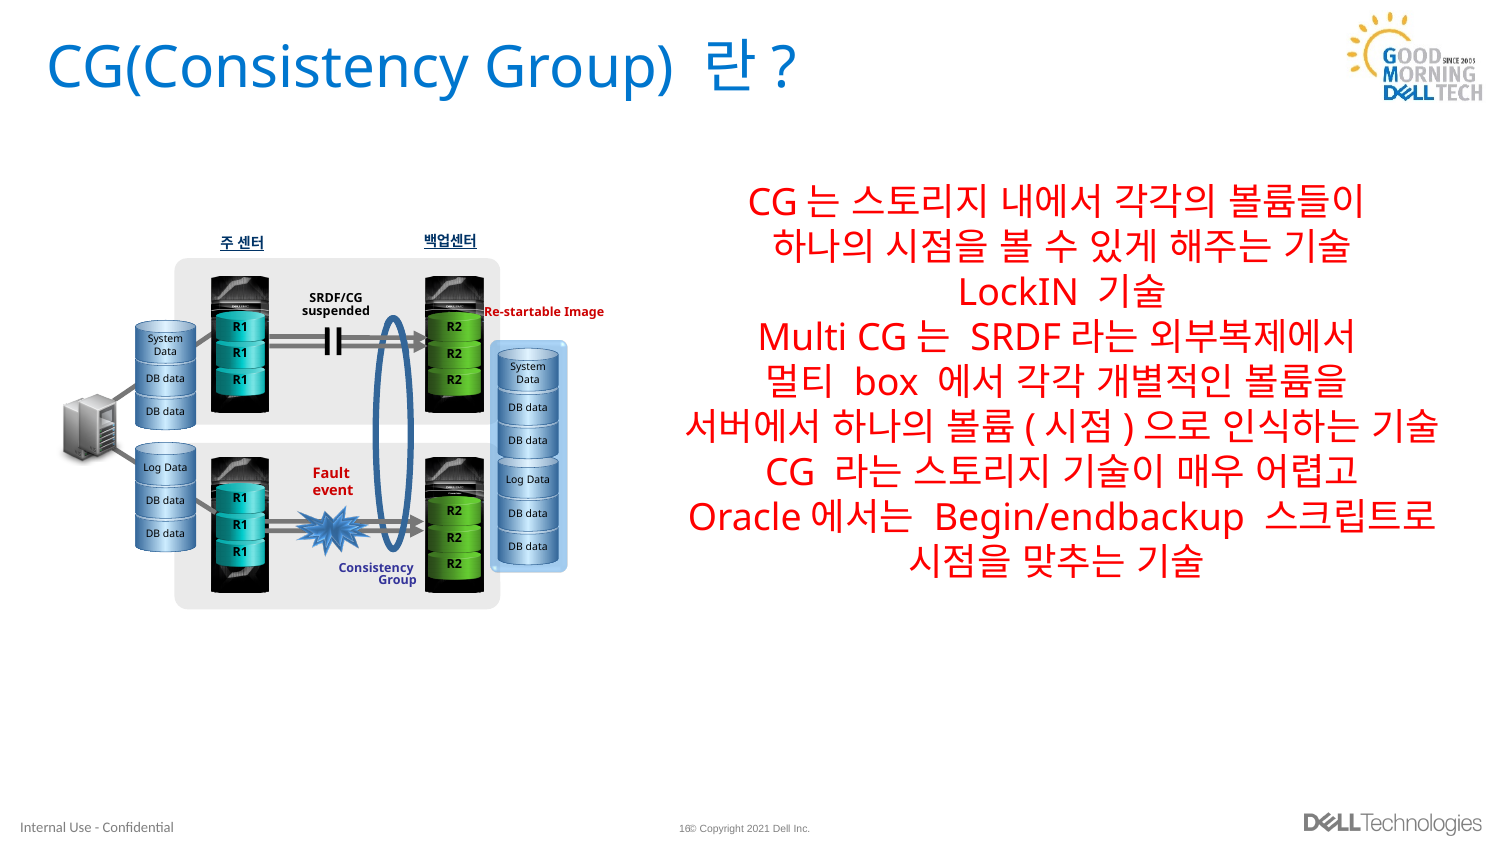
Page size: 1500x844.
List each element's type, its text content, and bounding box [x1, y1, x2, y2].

title CG(Consistency Group) 란? [46, 37, 1454, 102]
picture [1304, 812, 1482, 836]
text_box CG는 스토리지 내에서 각각의 볼륨들이 하나의 시점을 볼 수 있게 해주는 기술 LockIN 기술 Multi CG는 SRDF라는 외부복제에서 멀티 box 에서 각각 개별적인 볼륨을 서버에서 하나의 볼륨(시점)으로 인식하는 기술 CG 라는 스토리지 기술이 매우 어렵고 Oracle에서는 Begin/endbackup 스크립트로 시점을 맞추는 기술 [673, 178, 1451, 584]
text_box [56, 224, 619, 610]
picture [1335, 10, 1497, 103]
